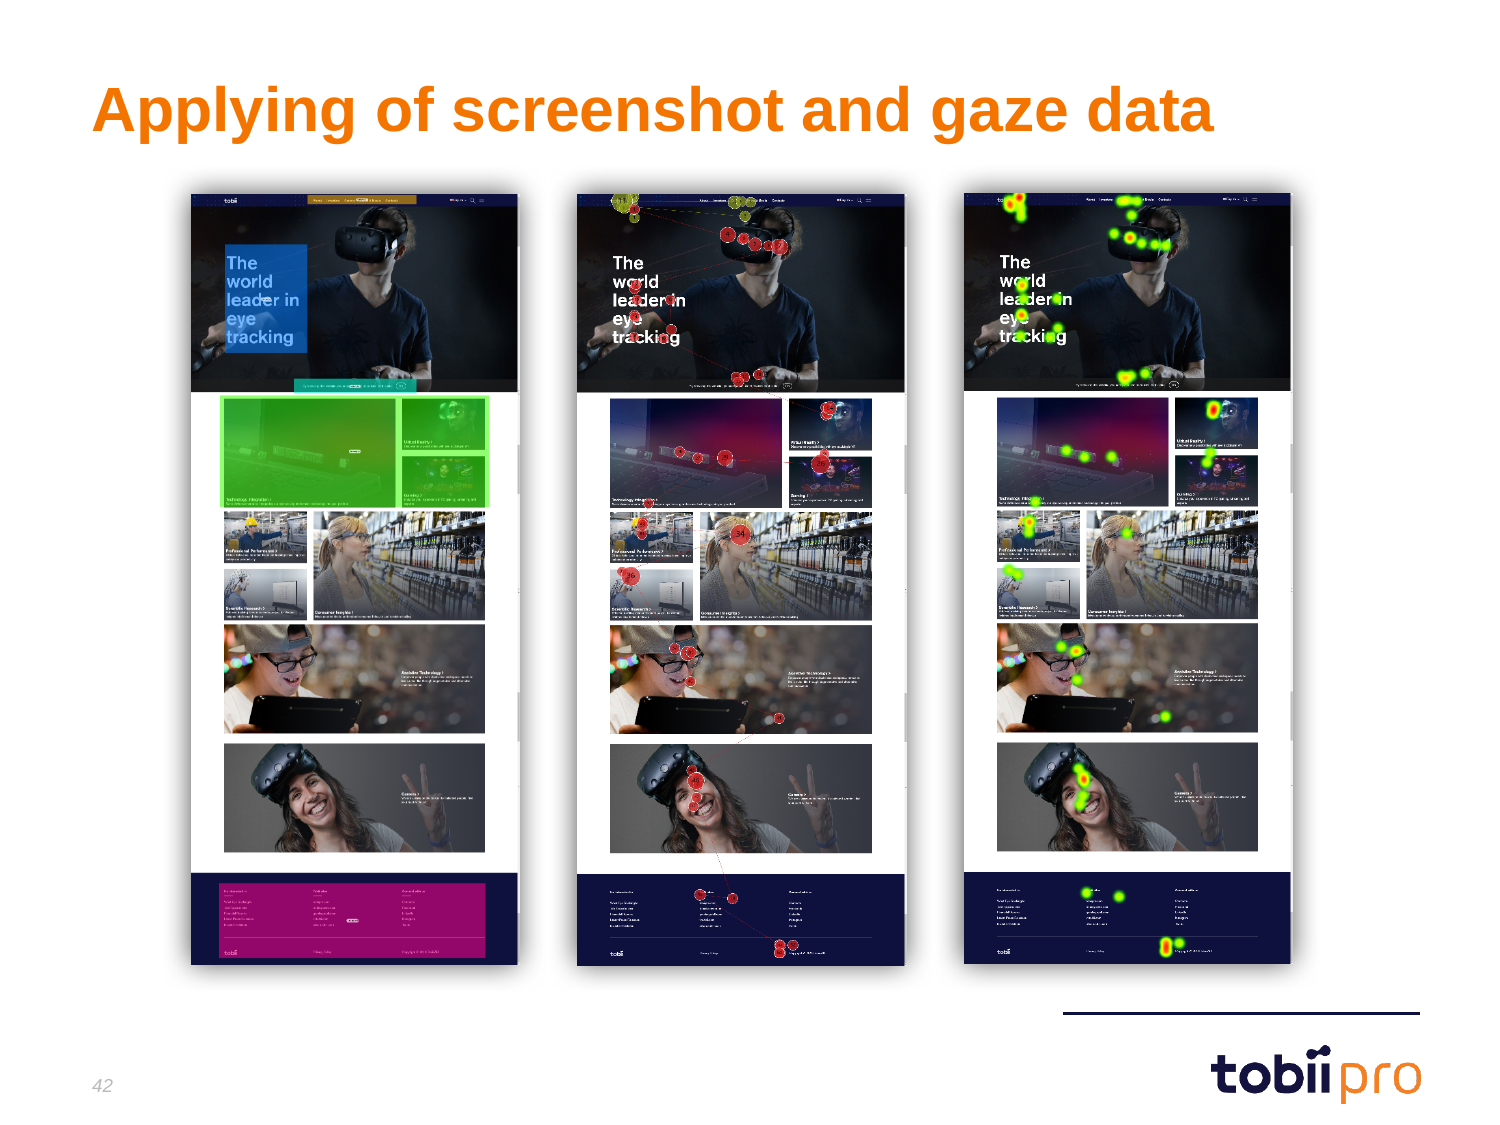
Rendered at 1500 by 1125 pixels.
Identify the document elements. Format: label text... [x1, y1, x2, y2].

title Applying of screenshot and gaze data [75, 69, 1419, 226]
slide_number 42 [77, 1055, 137, 1115]
picture [577, 194, 907, 966]
picture [963, 193, 1293, 964]
picture [1211, 1045, 1421, 1104]
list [191, 194, 521, 965]
